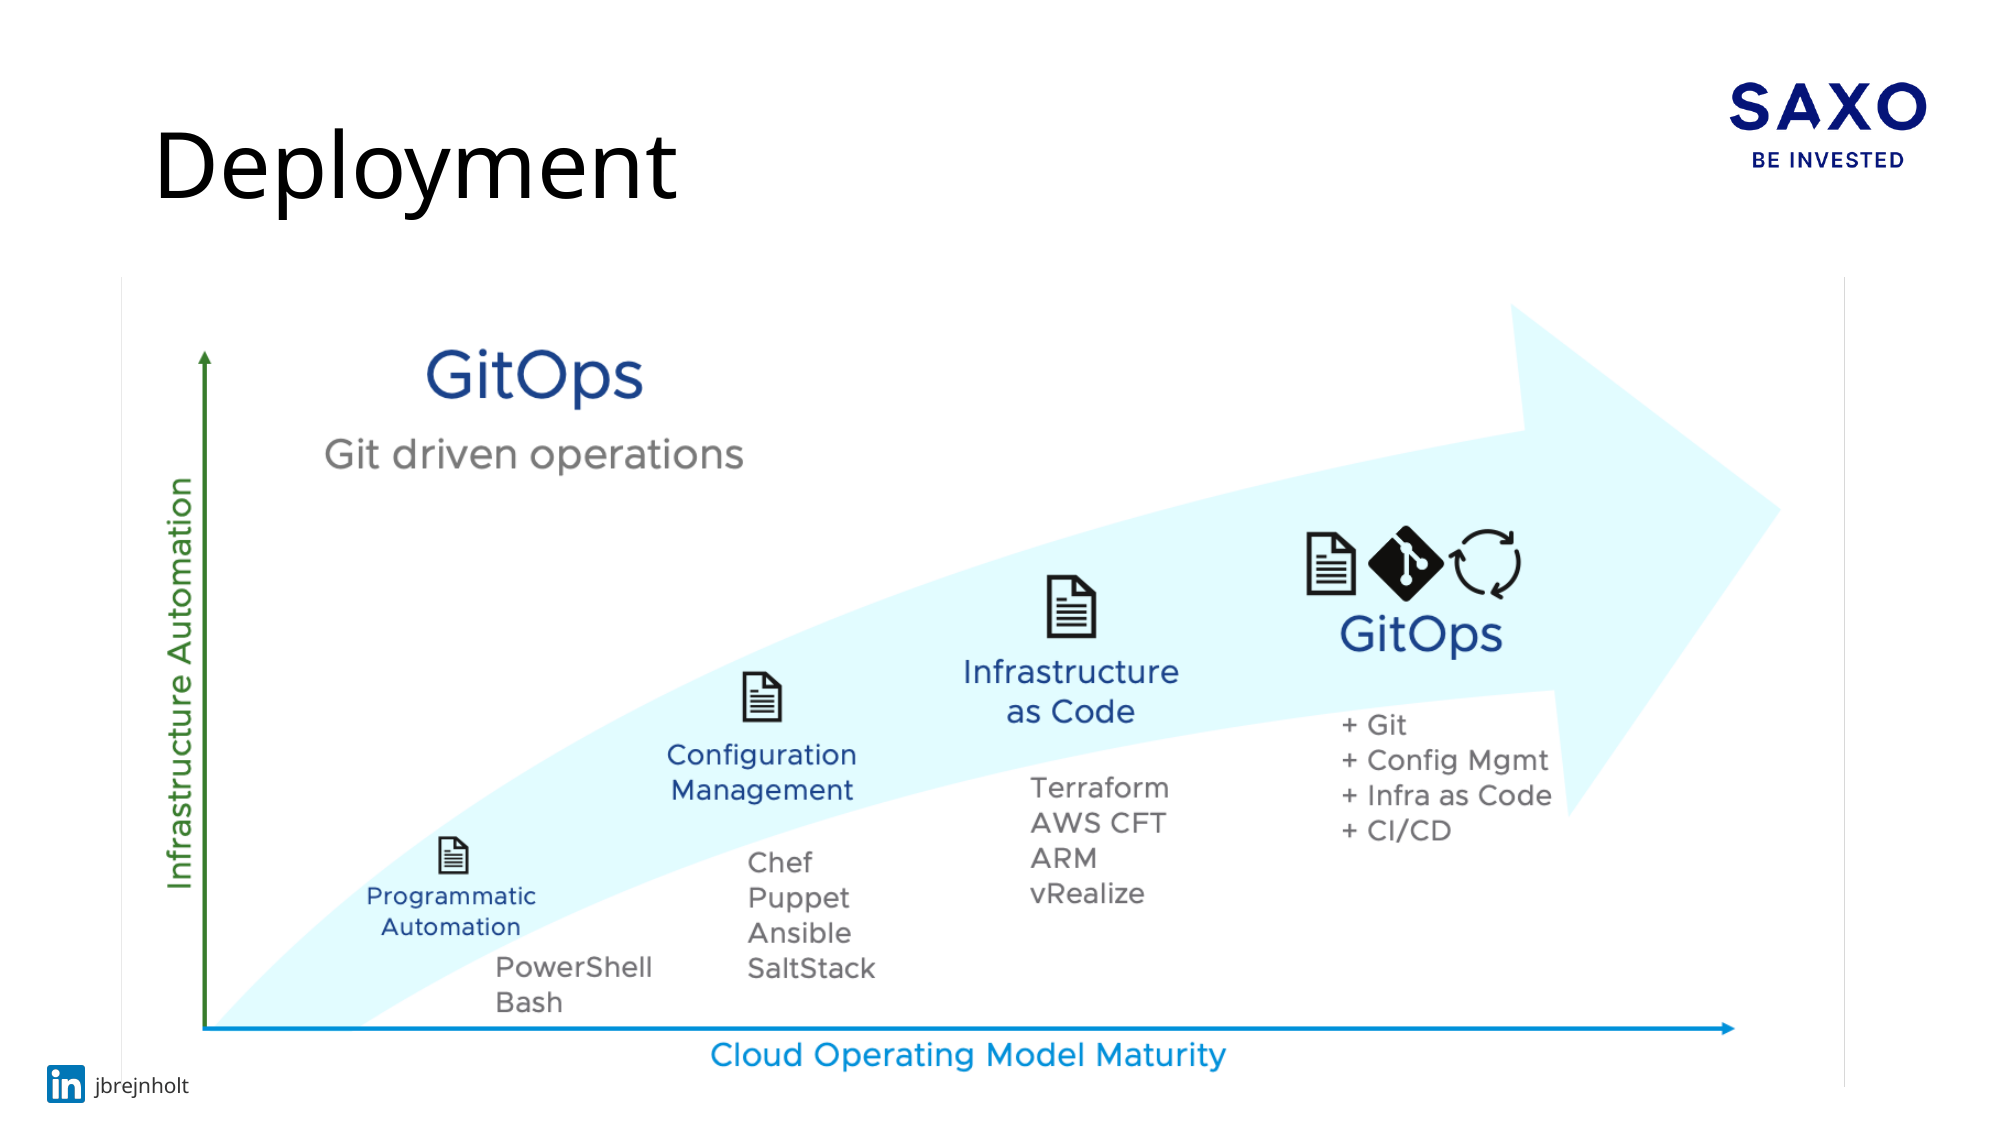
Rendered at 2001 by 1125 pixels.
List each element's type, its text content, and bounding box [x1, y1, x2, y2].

title Deployment [137, 59, 1863, 278]
picture [46, 1064, 85, 1103]
picture [1696, 35, 1961, 213]
picture [120, 276, 1847, 1088]
text_box jbrejnholt [89, 1072, 1136, 1098]
